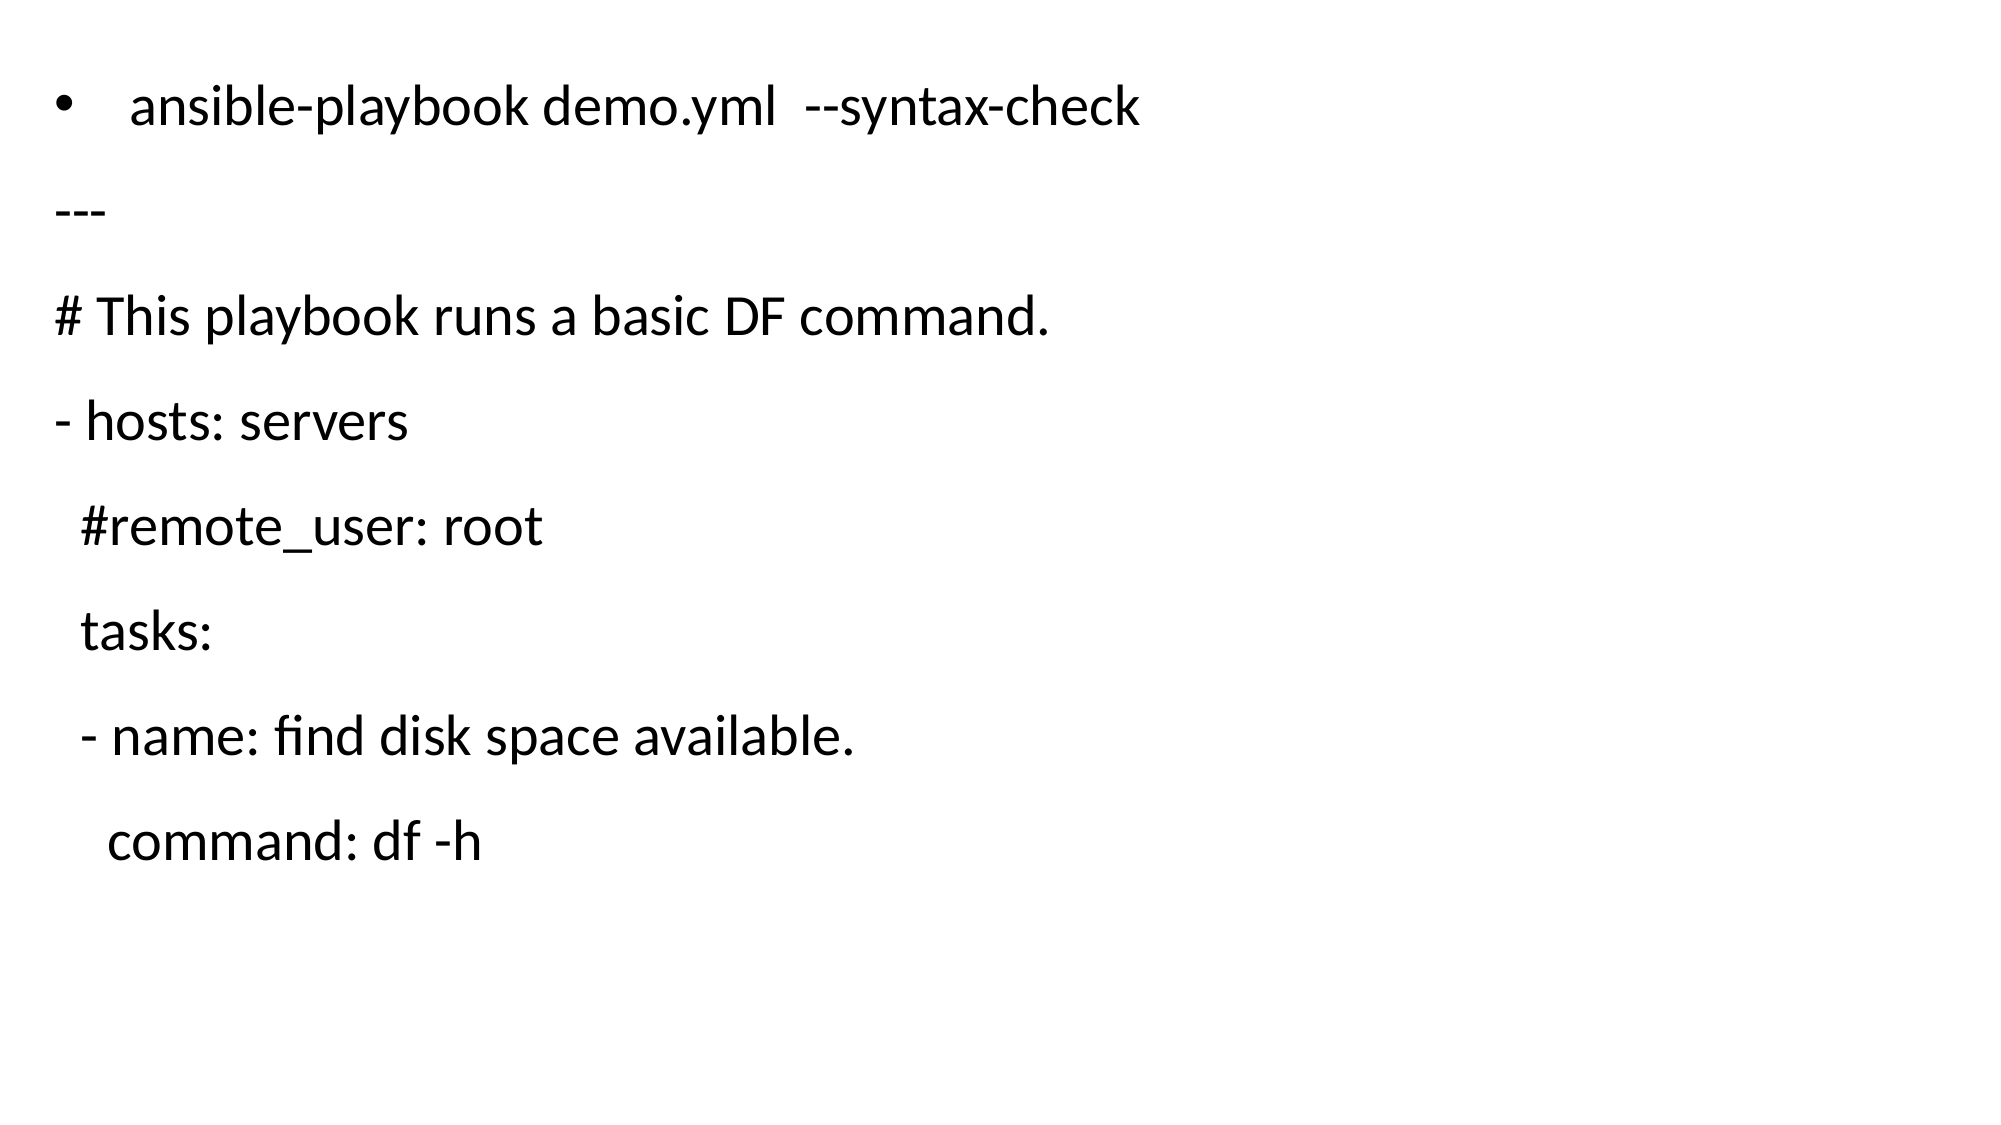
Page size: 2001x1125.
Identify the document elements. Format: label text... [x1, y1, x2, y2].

text_box ansible-playbook demo.yml --syntax-check --- # This playbook runs a basic DF command. - hosts: servers #remote_user: root tasks: - name: find disk space available. command: df -h [39, 24, 1961, 880]
